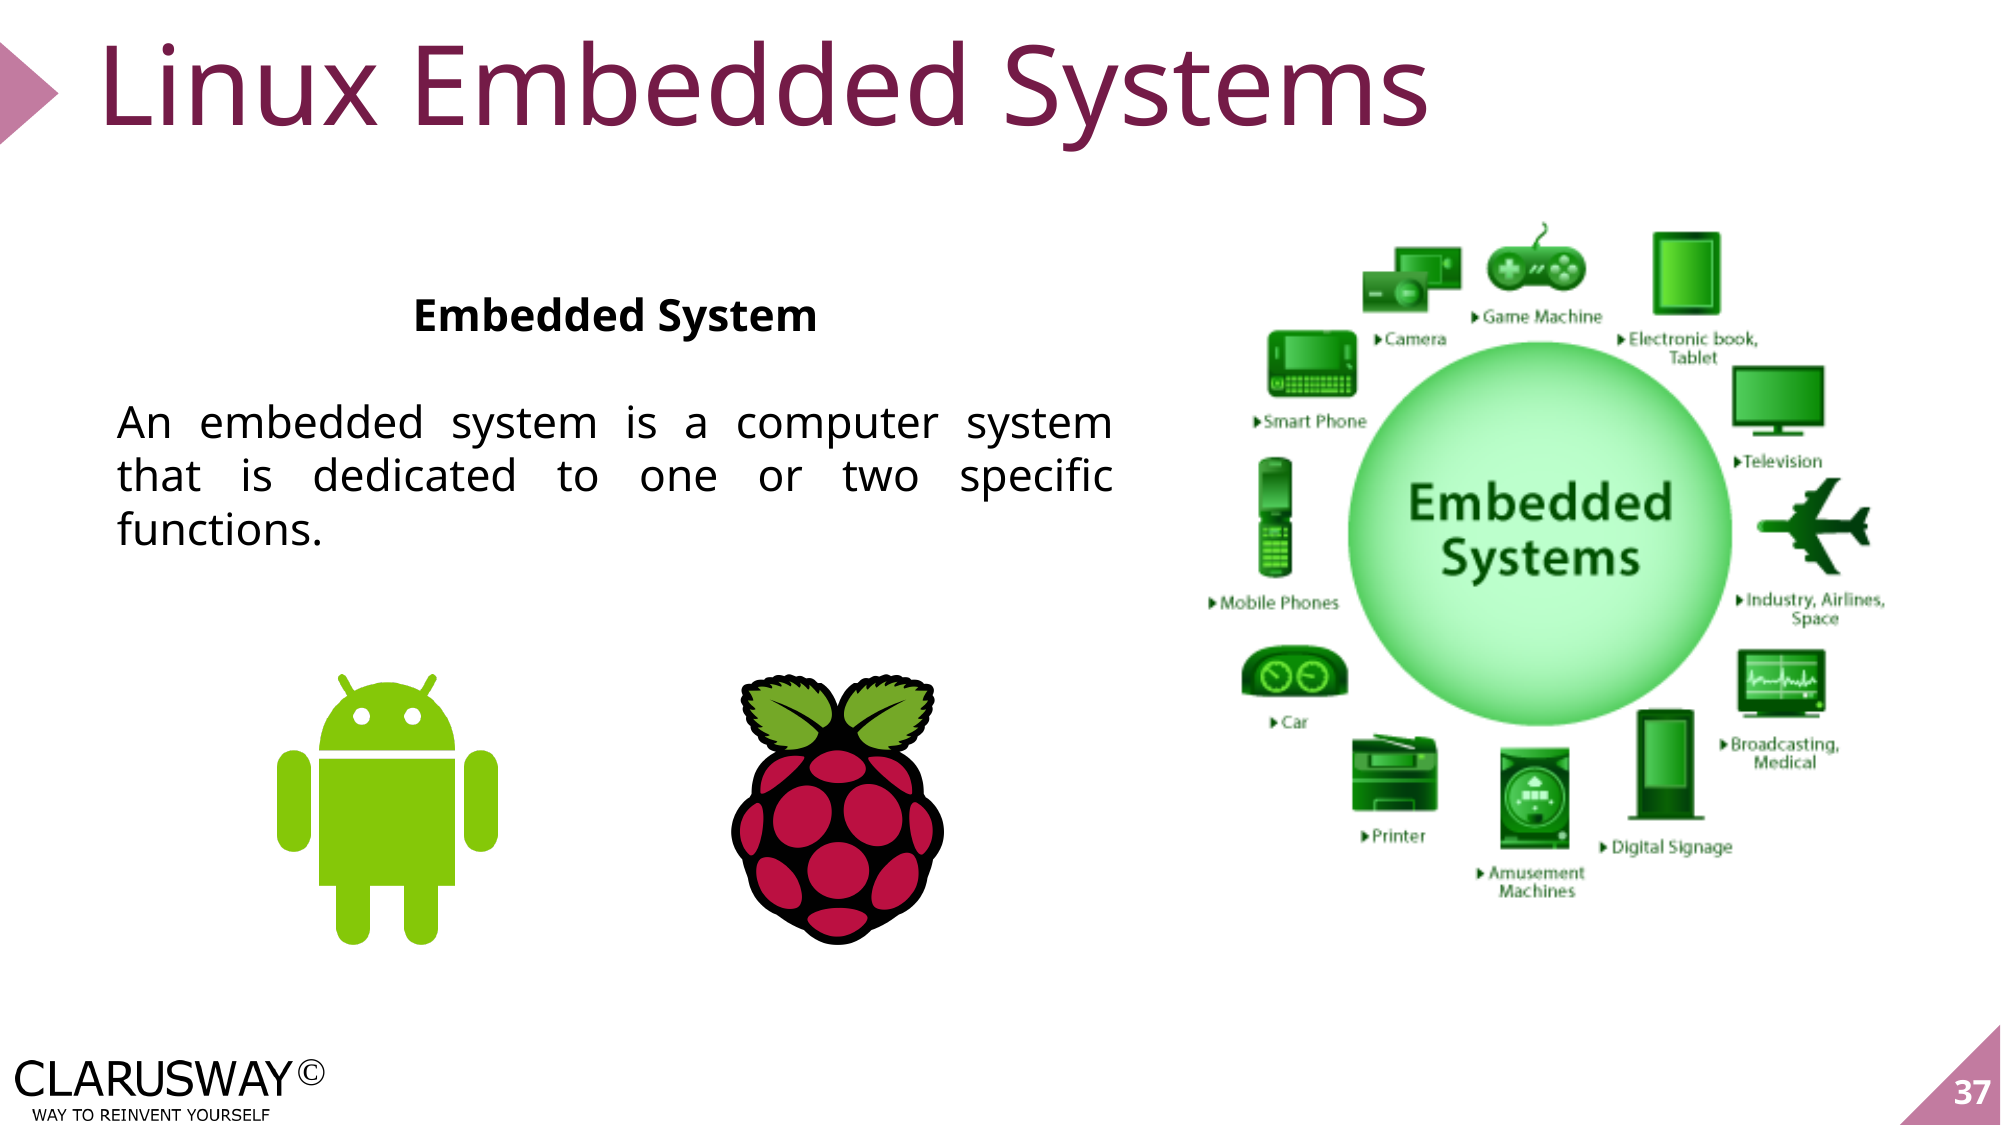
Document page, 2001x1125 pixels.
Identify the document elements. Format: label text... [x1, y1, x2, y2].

picture [15, 1060, 293, 1121]
text_box Linux Embedded Systems [96, 40, 1719, 158]
picture [731, 674, 944, 945]
picture [1184, 197, 1914, 928]
text_box Embedded System An embedded system is a computer system that is dedicated to one or two specific functions. [96, 277, 1135, 675]
slide_number 37 [1891, 1014, 1992, 1117]
picture [251, 674, 523, 945]
